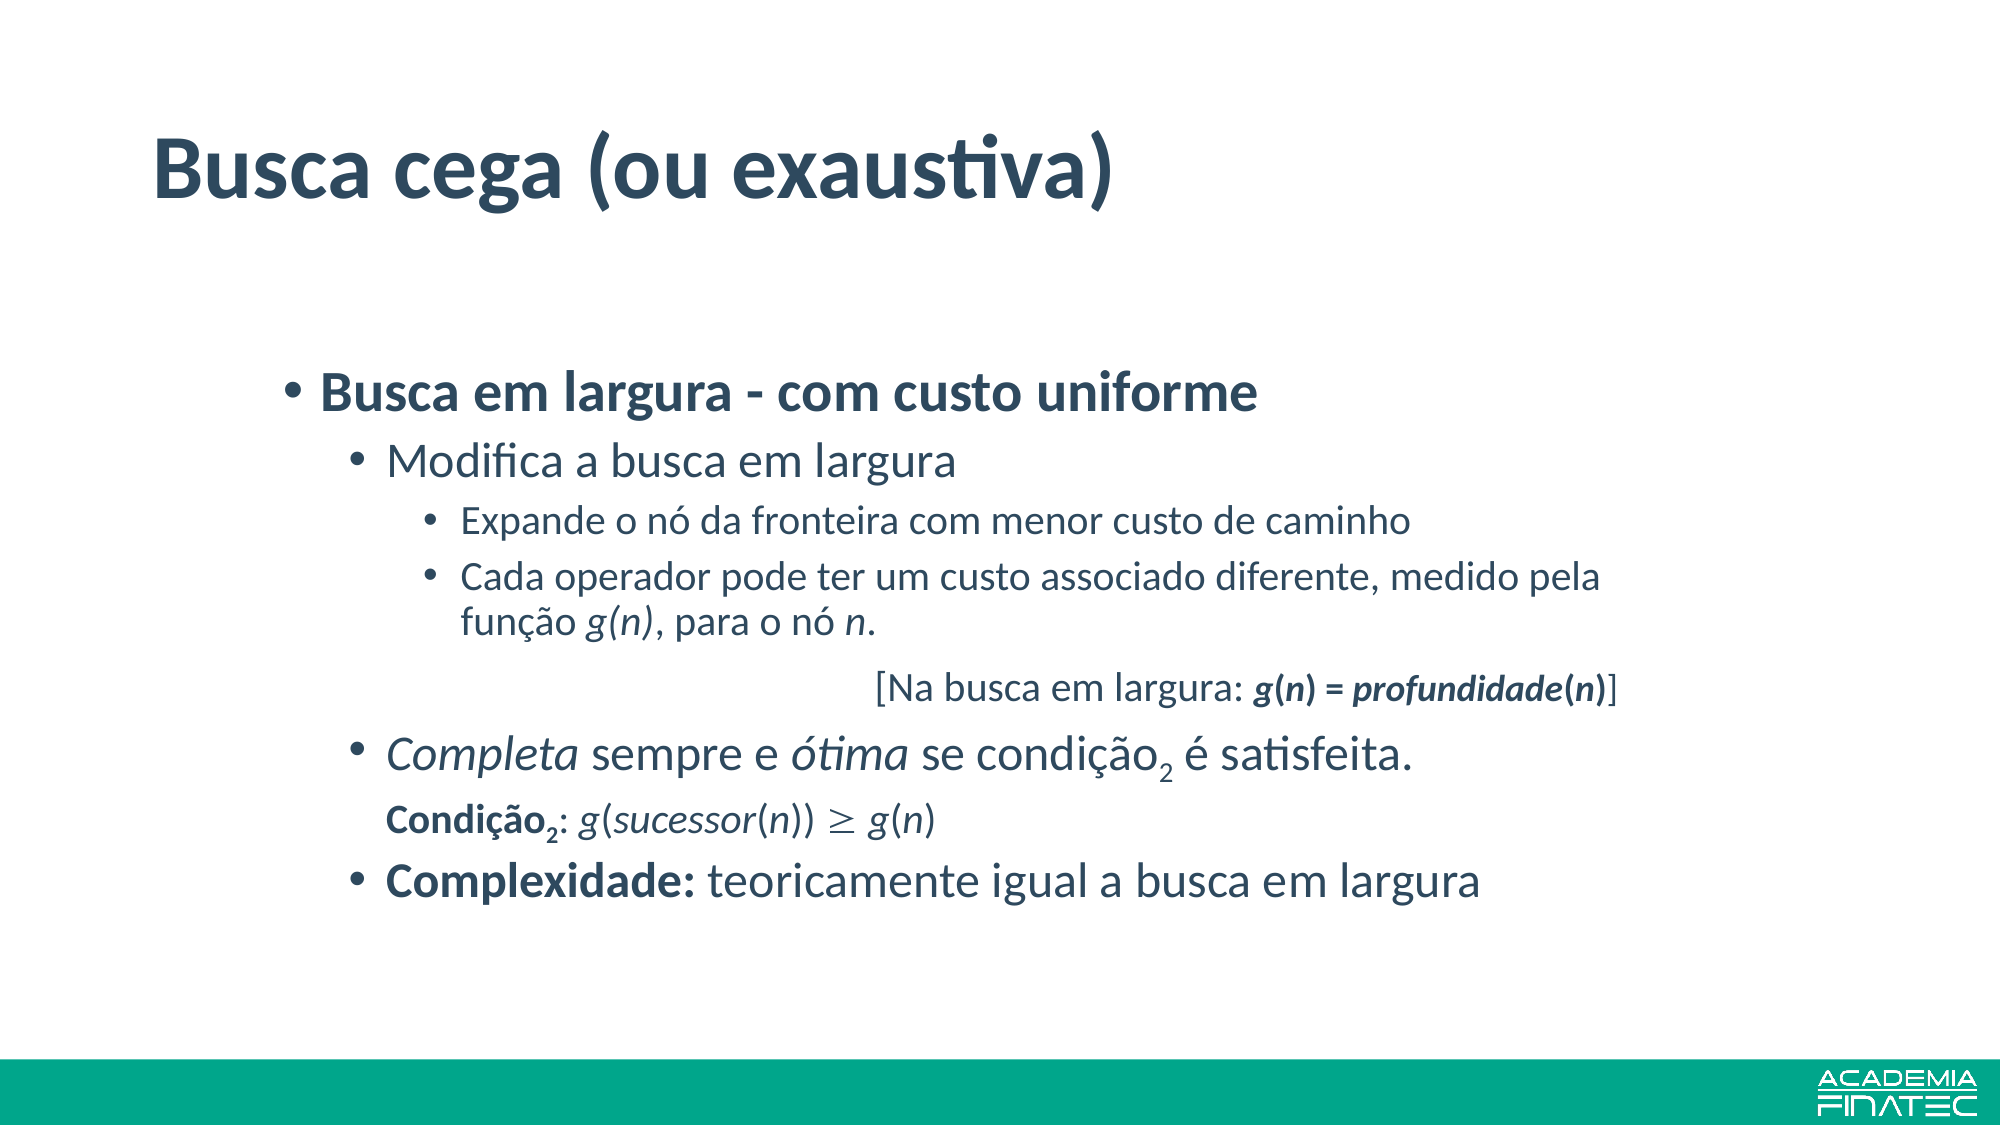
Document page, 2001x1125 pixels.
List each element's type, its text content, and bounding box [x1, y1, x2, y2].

picture [1811, 1062, 1984, 1122]
title Busca cega (ou exaustiva) [137, 59, 1863, 278]
list Busca em largura - com custo uniforme Modifica a busca em largura Expande o nó da fronteira com menor custo de caminho Cada operador pode ter um custo associado diferente, medido pela função g(n), para o nó n. [Na busca em largura: g(n) = profundidade(n)] Completa sempre e ótima se condição2 é satisfeita. Condição2: g(sucessor(n))  g(n) Complexidade: teoricamente igual a busca em largura [192, 353, 1619, 954]
